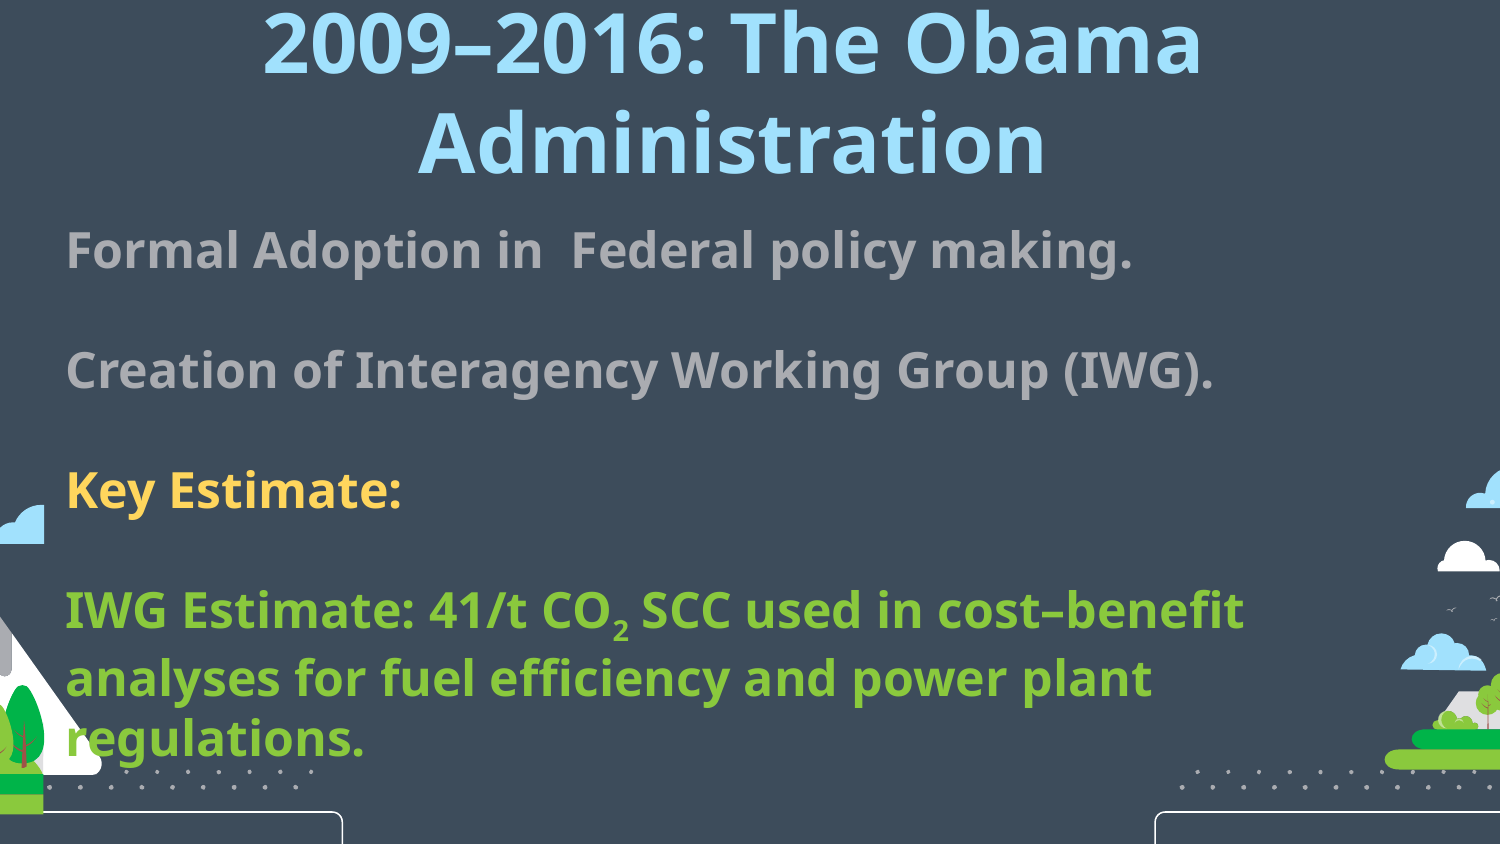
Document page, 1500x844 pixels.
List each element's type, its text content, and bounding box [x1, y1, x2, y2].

title 2009–2016: The Obama Administration [18, 16, 1450, 165]
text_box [0, 495, 105, 815]
text_box Formal Adoption in Federal policy making. Creation of Interagency Working Group (IWG). Key Estimate: IWG Estimate: 41/t CO2 SCC used in cost–benefit analyses for fuel efficiency and power plant regulations. [50, 211, 1450, 775]
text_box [1379, 450, 1500, 770]
